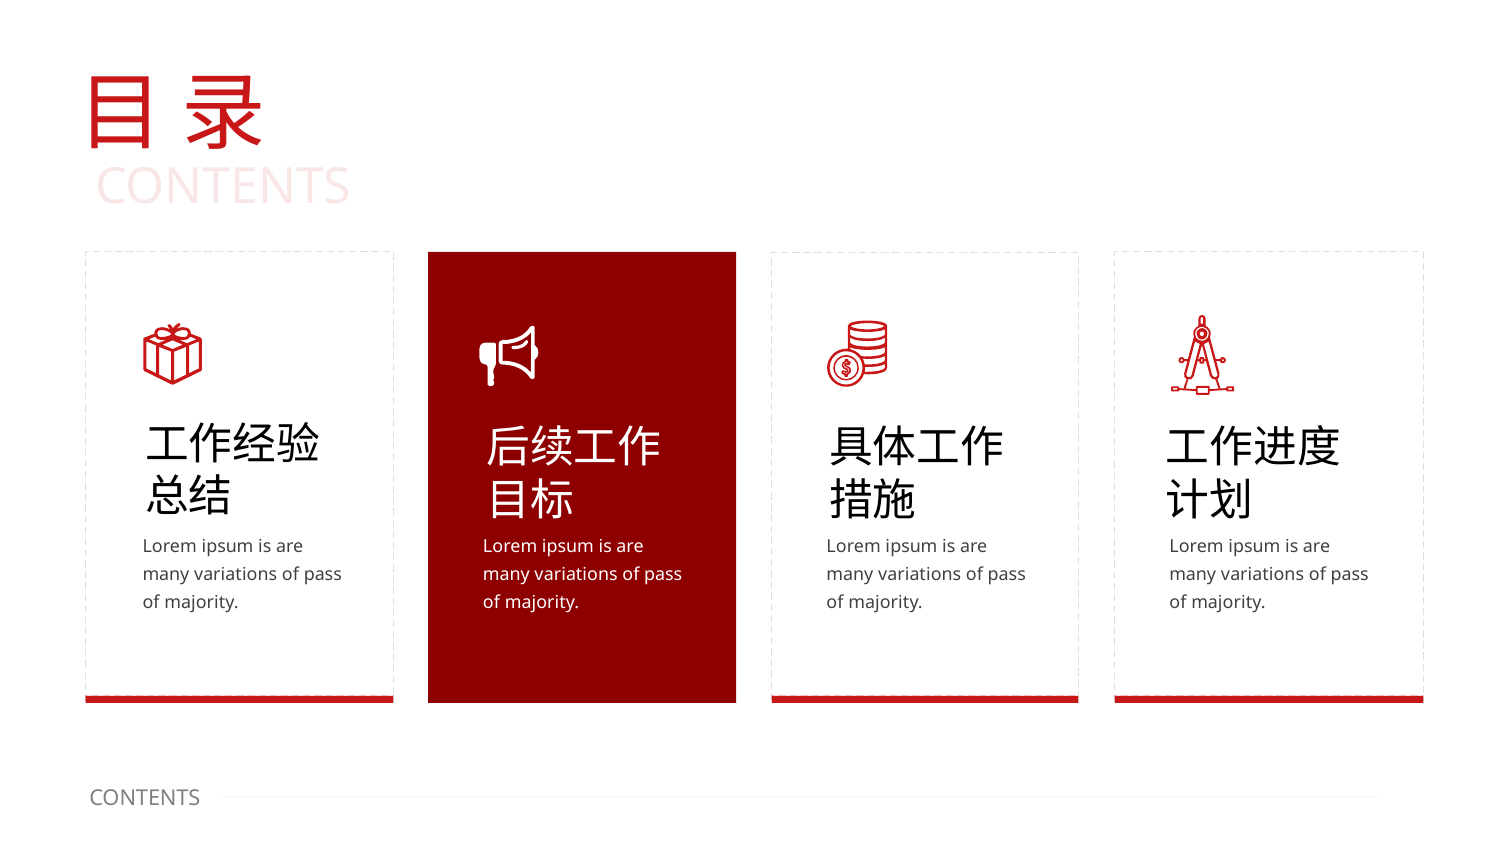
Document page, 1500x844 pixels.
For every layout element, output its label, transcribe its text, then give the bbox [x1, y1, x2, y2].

text_box 具体工作 措施 [814, 411, 1043, 532]
text_box [428, 251, 737, 703]
text_box [771, 252, 1079, 695]
text_box Lorem ipsum is are many variations of pass of majority. [471, 532, 700, 629]
text_box Lorem ipsum is are many variations of pass of majority. [815, 532, 1043, 629]
text_box [771, 695, 1079, 703]
text_box Lorem ipsum is are many variations of pass of majority. [1158, 522, 1386, 629]
text_box CONTENTS [74, 776, 394, 818]
text_box 工作经验 总结 [130, 408, 359, 528]
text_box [62, 50, 378, 222]
text_box 工作进度 计划 [1151, 411, 1379, 532]
text_box [479, 342, 496, 387]
text_box [498, 325, 539, 380]
text_box [827, 320, 888, 387]
text_box 后续工作 目标 [471, 411, 700, 532]
text_box Lorem ipsum is are many variations of pass of majority. [131, 522, 359, 629]
text_box [85, 251, 394, 695]
text_box [85, 695, 394, 703]
text_box [143, 323, 202, 385]
text_box [1171, 314, 1235, 395]
text_box [1114, 251, 1424, 695]
text_box [1114, 695, 1424, 703]
